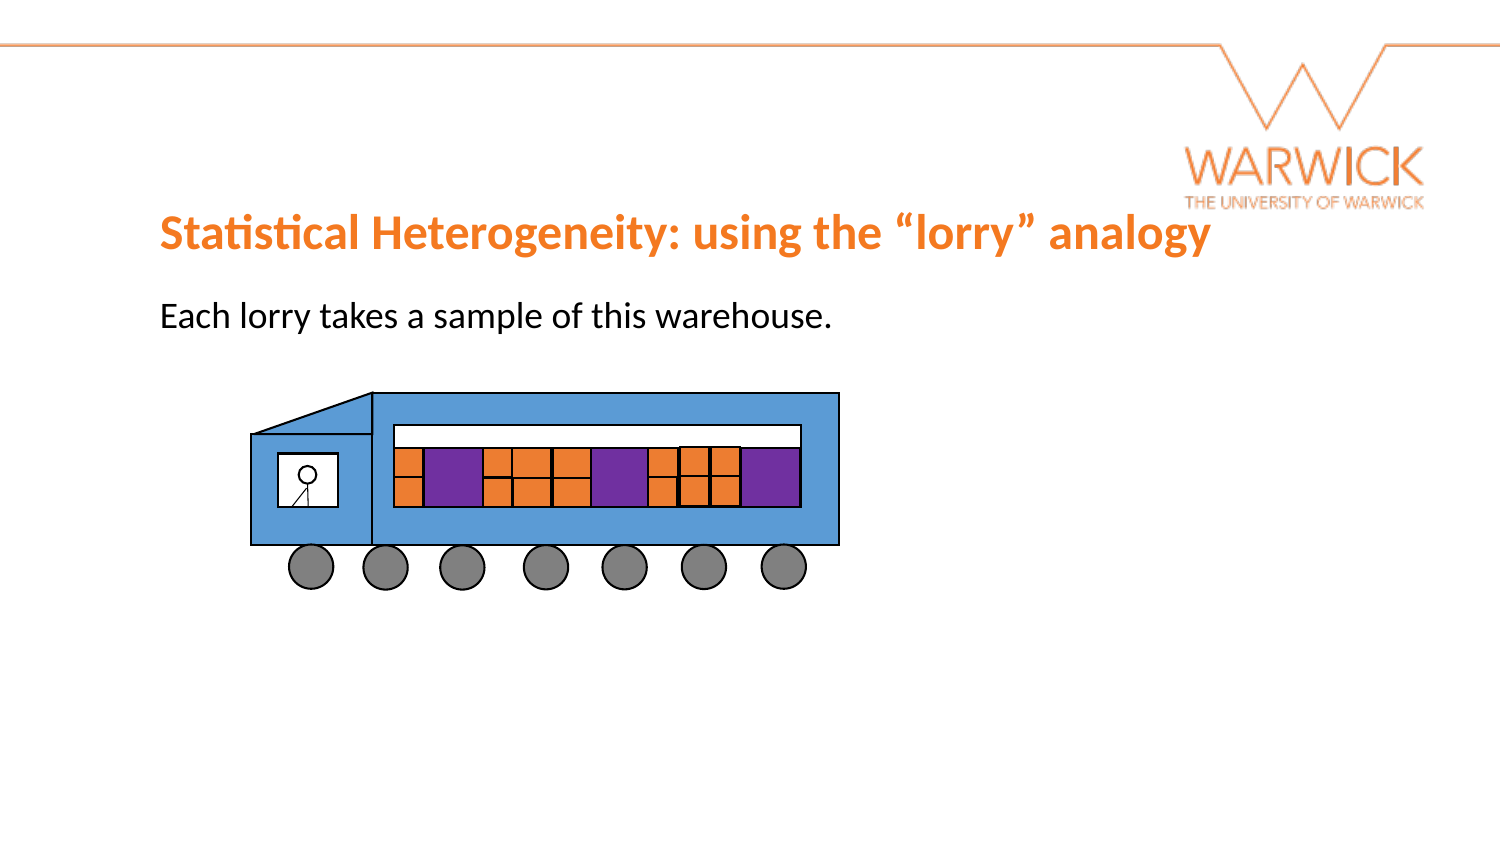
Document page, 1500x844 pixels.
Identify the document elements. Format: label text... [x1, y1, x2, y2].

text_box [250, 433, 373, 546]
text_box [393, 424, 802, 508]
text_box [253, 391, 374, 436]
text_box [680, 543, 728, 591]
text_box [552, 447, 590, 479]
text_box [297, 464, 318, 485]
text_box [679, 477, 710, 507]
text_box [647, 478, 679, 508]
text_box [362, 544, 409, 591]
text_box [291, 488, 307, 507]
text_box [277, 452, 339, 508]
text_box [393, 447, 425, 478]
text_box [679, 446, 710, 477]
text_box [647, 447, 679, 478]
text_box [760, 543, 807, 590]
text_box [710, 477, 741, 507]
text_box [373, 392, 840, 546]
text_box [522, 544, 570, 591]
text_box [511, 447, 552, 479]
text_box [512, 476, 553, 508]
list Statistical Heterogeneity: using the “lorry” analogy [145, 199, 1239, 262]
text_box [553, 479, 590, 508]
text_box [740, 447, 801, 508]
text_box [601, 544, 648, 591]
list Each lorry takes a sample of this warehouse. [145, 289, 1170, 741]
text_box [393, 478, 423, 508]
text_box [287, 543, 335, 590]
text_box [482, 447, 511, 478]
text_box [590, 447, 647, 508]
text_box [423, 447, 482, 508]
text_box [710, 446, 741, 477]
text_box [482, 478, 512, 508]
text_box [439, 544, 486, 591]
